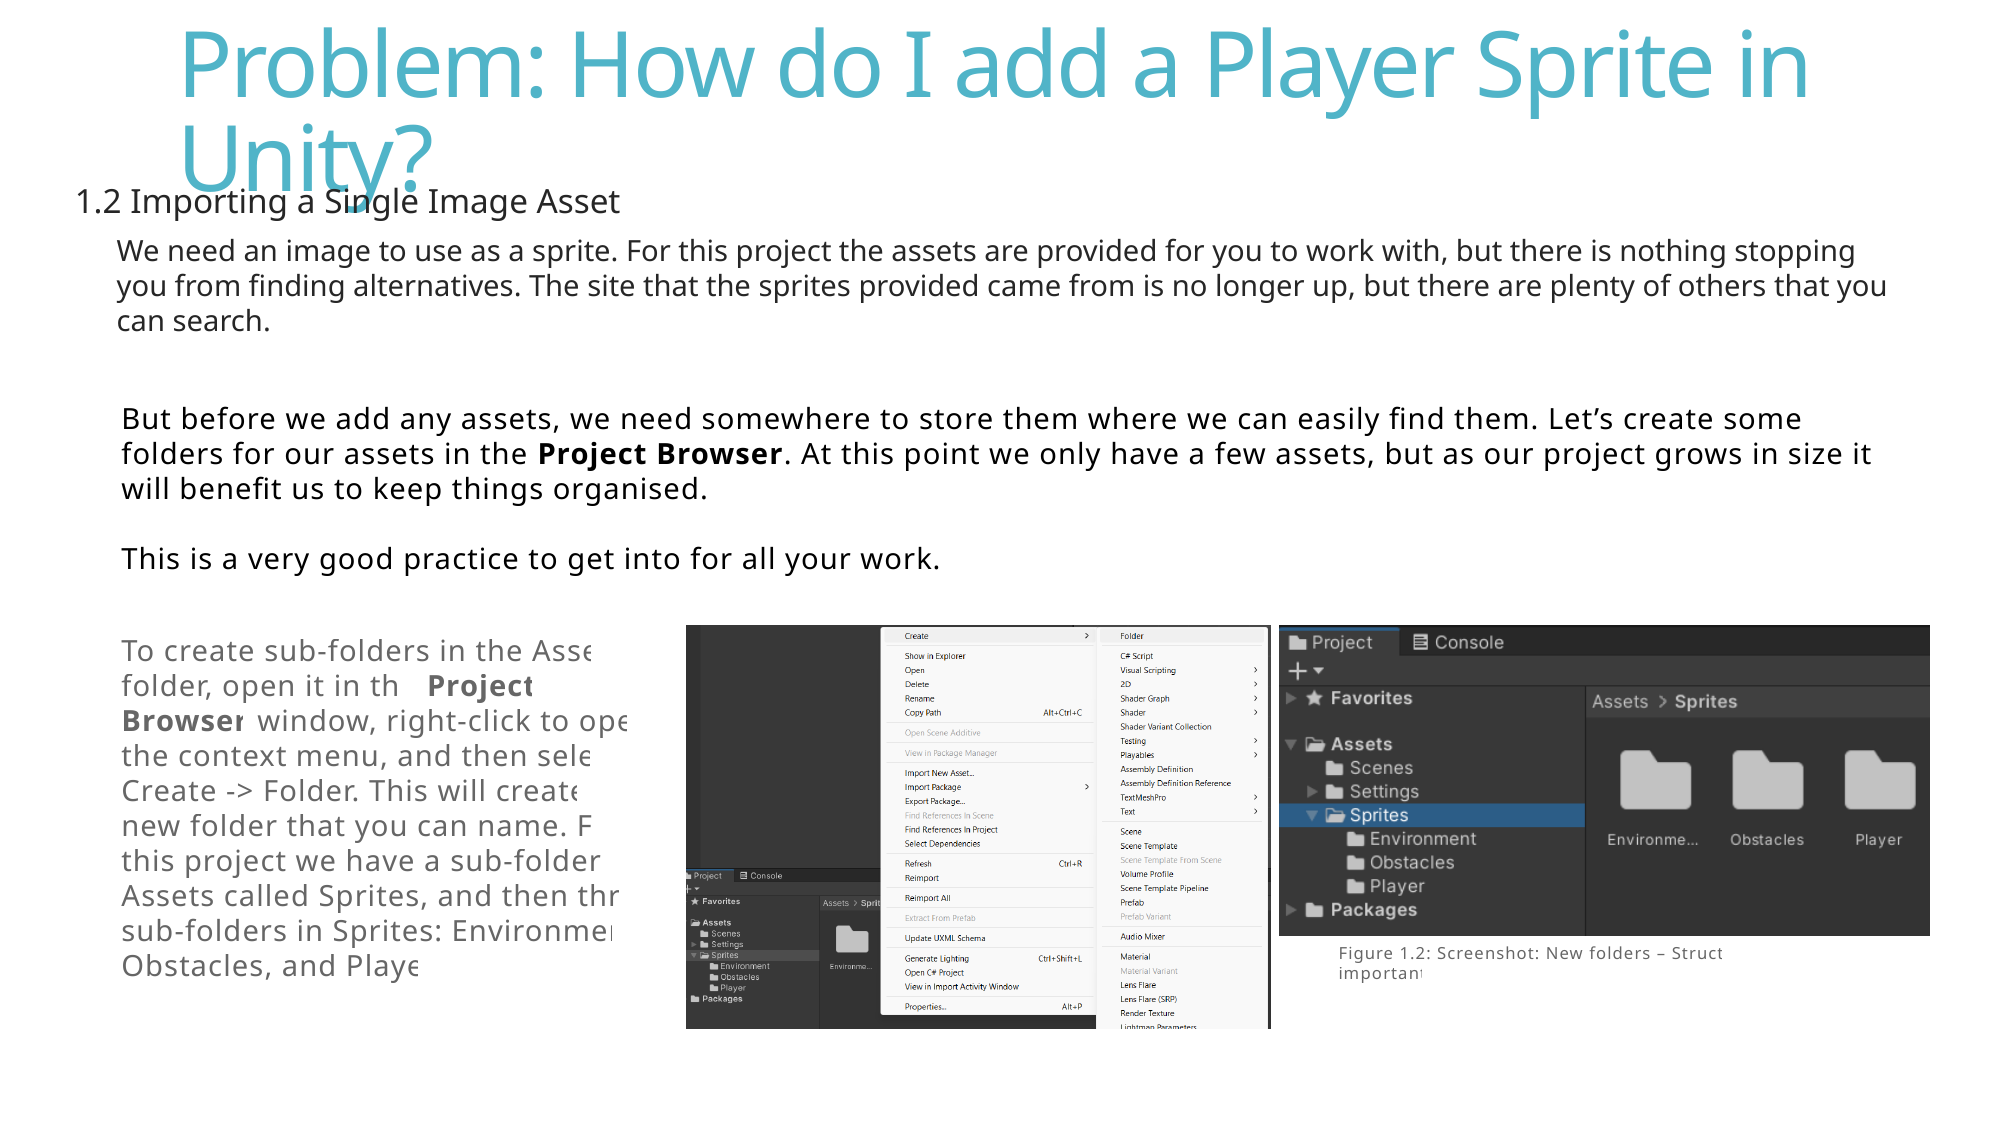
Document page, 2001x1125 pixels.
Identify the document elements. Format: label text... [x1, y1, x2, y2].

text_box But before we add any assets, we need somewhere to store them where we can easily find them. Let’s create some folders for our assets in the Project Browser. At this point we only have a few assets, but as our project grows in size it will benefit us to keep things organised. This is a very good practice to get into for all your work. [106, 392, 1920, 618]
picture [685, 624, 1271, 1030]
text_box Figure 1.2: Screenshot: New folders – Structure is important! [1323, 936, 1885, 990]
title Problem: How do I add a Player Sprite in Unity? [162, 64, 1838, 169]
picture [1279, 624, 1930, 936]
list 1.2 Importing a Single Image Asset We need an image to use as a sprite. For this project the assets are provided for you to work with, but there is nothing stopping you from finding alternatives. The site that the sprites provided came from is no longer up, but there are plenty of others that you can search. [44, 178, 1930, 422]
text_box To create sub-folders in the Assets folder, open it in the Project Browser window, right-click to open the context menu, and then select Create -> Folder. This will create a new folder that you can name. For this project we have a sub-folder in Assets called Sprites, and then three sub-folders in Sprites: Environment, Obstacles, and Player. [106, 625, 676, 1025]
